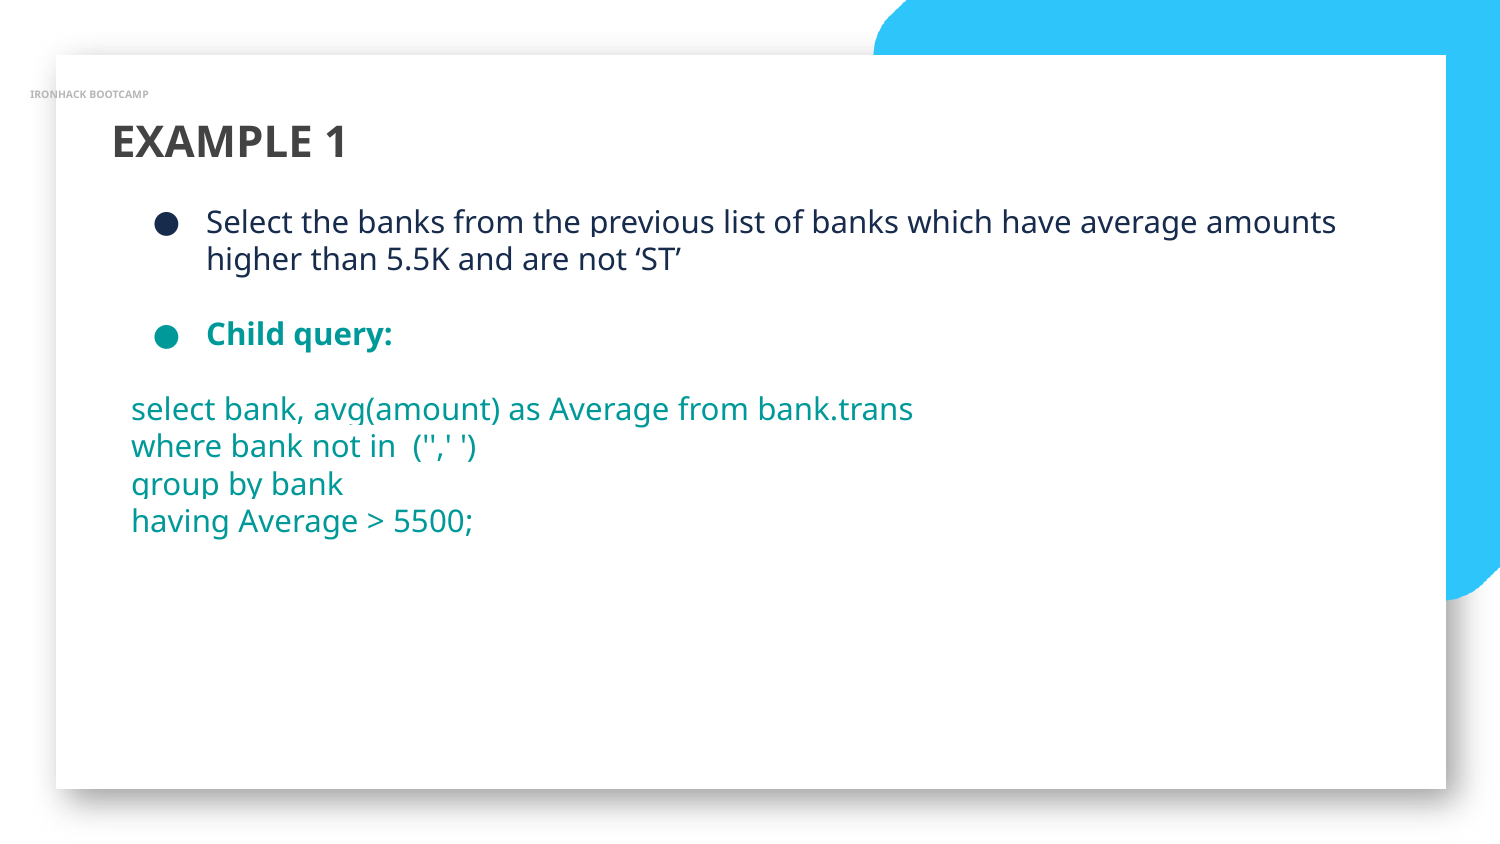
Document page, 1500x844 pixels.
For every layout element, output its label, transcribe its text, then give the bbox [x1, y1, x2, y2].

text_box Select the banks from the previous list of banks which have average amounts higher than 5.5K and are not ‘ST’ Child query: select bank, avg(amount) as Average from bank.trans where bank not in ('',' ') group by bank having Average > 5500; [115, 187, 1389, 671]
text_box EXAMPLE 1 [96, 99, 1417, 216]
text_box IRONHACK BOOTCAMP [15, 71, 354, 108]
picture [0, 0, 1500, 844]
